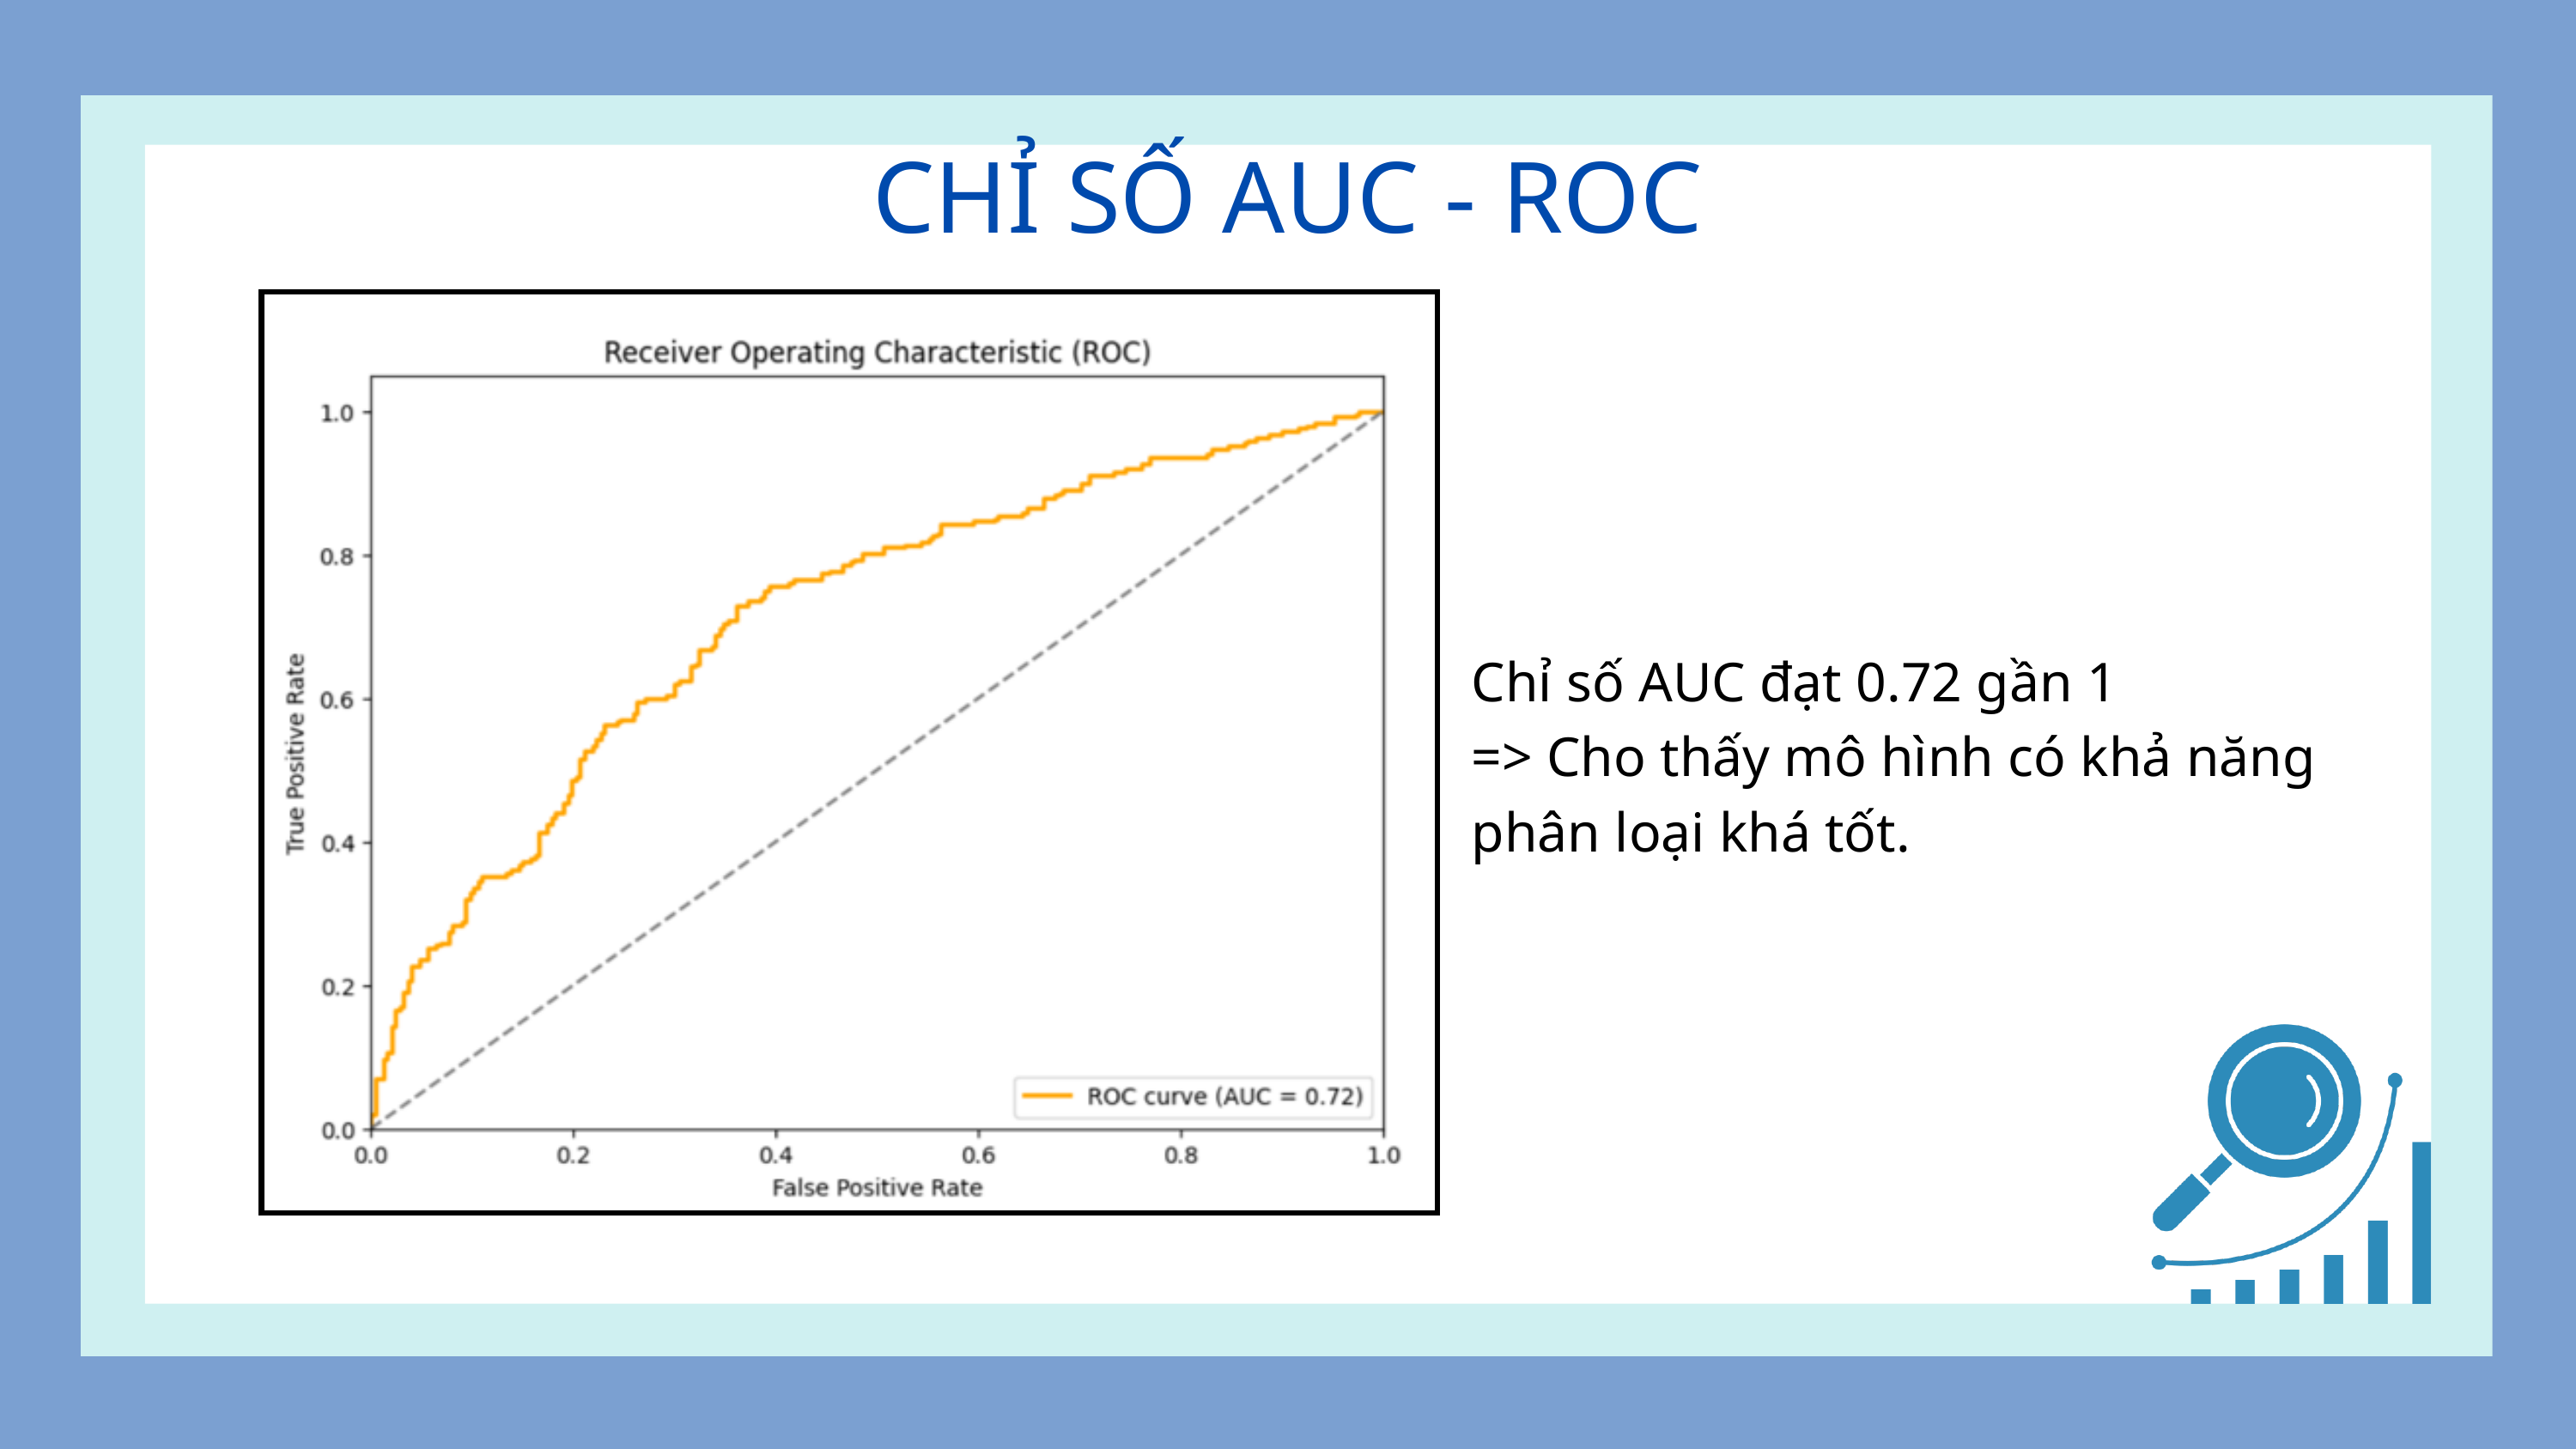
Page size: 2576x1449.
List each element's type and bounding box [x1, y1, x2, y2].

text_box [80, 94, 2493, 1357]
text_box [144, 144, 2432, 1304]
